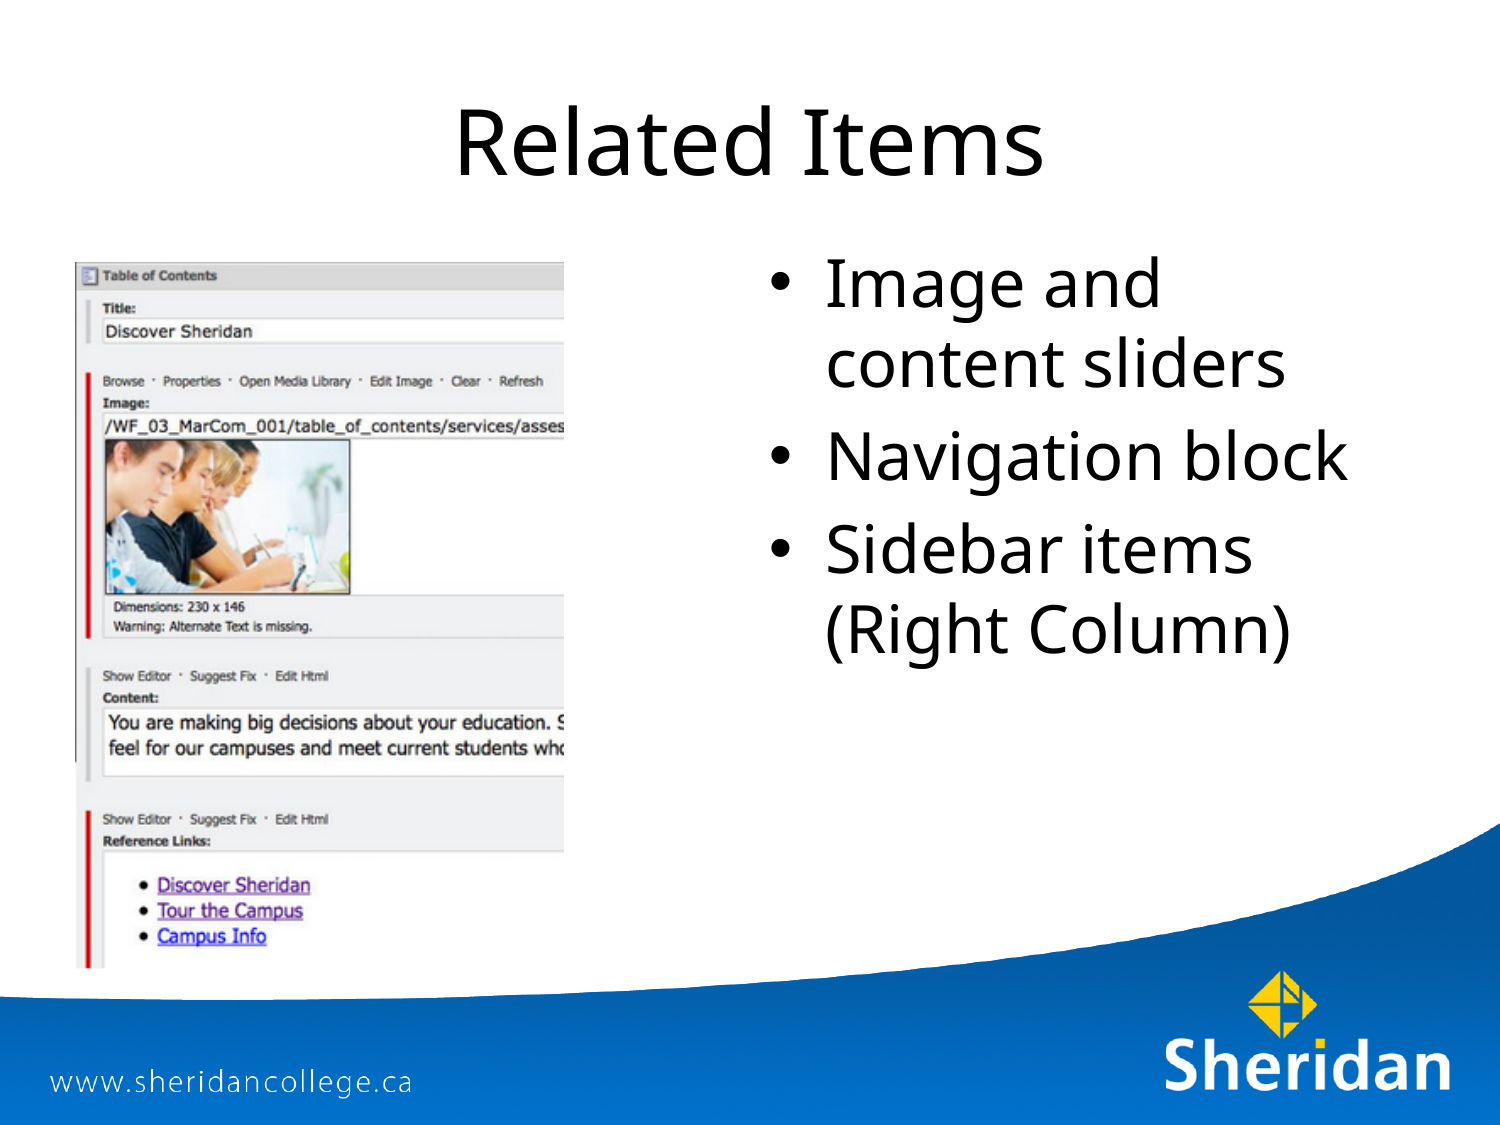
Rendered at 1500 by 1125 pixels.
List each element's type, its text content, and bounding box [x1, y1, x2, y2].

picture [0, 86, 1500, 1125]
list Image and content sliders Navigation block Sidebar items (Right Column) [754, 233, 1430, 976]
title Related Items [75, 45, 1425, 233]
